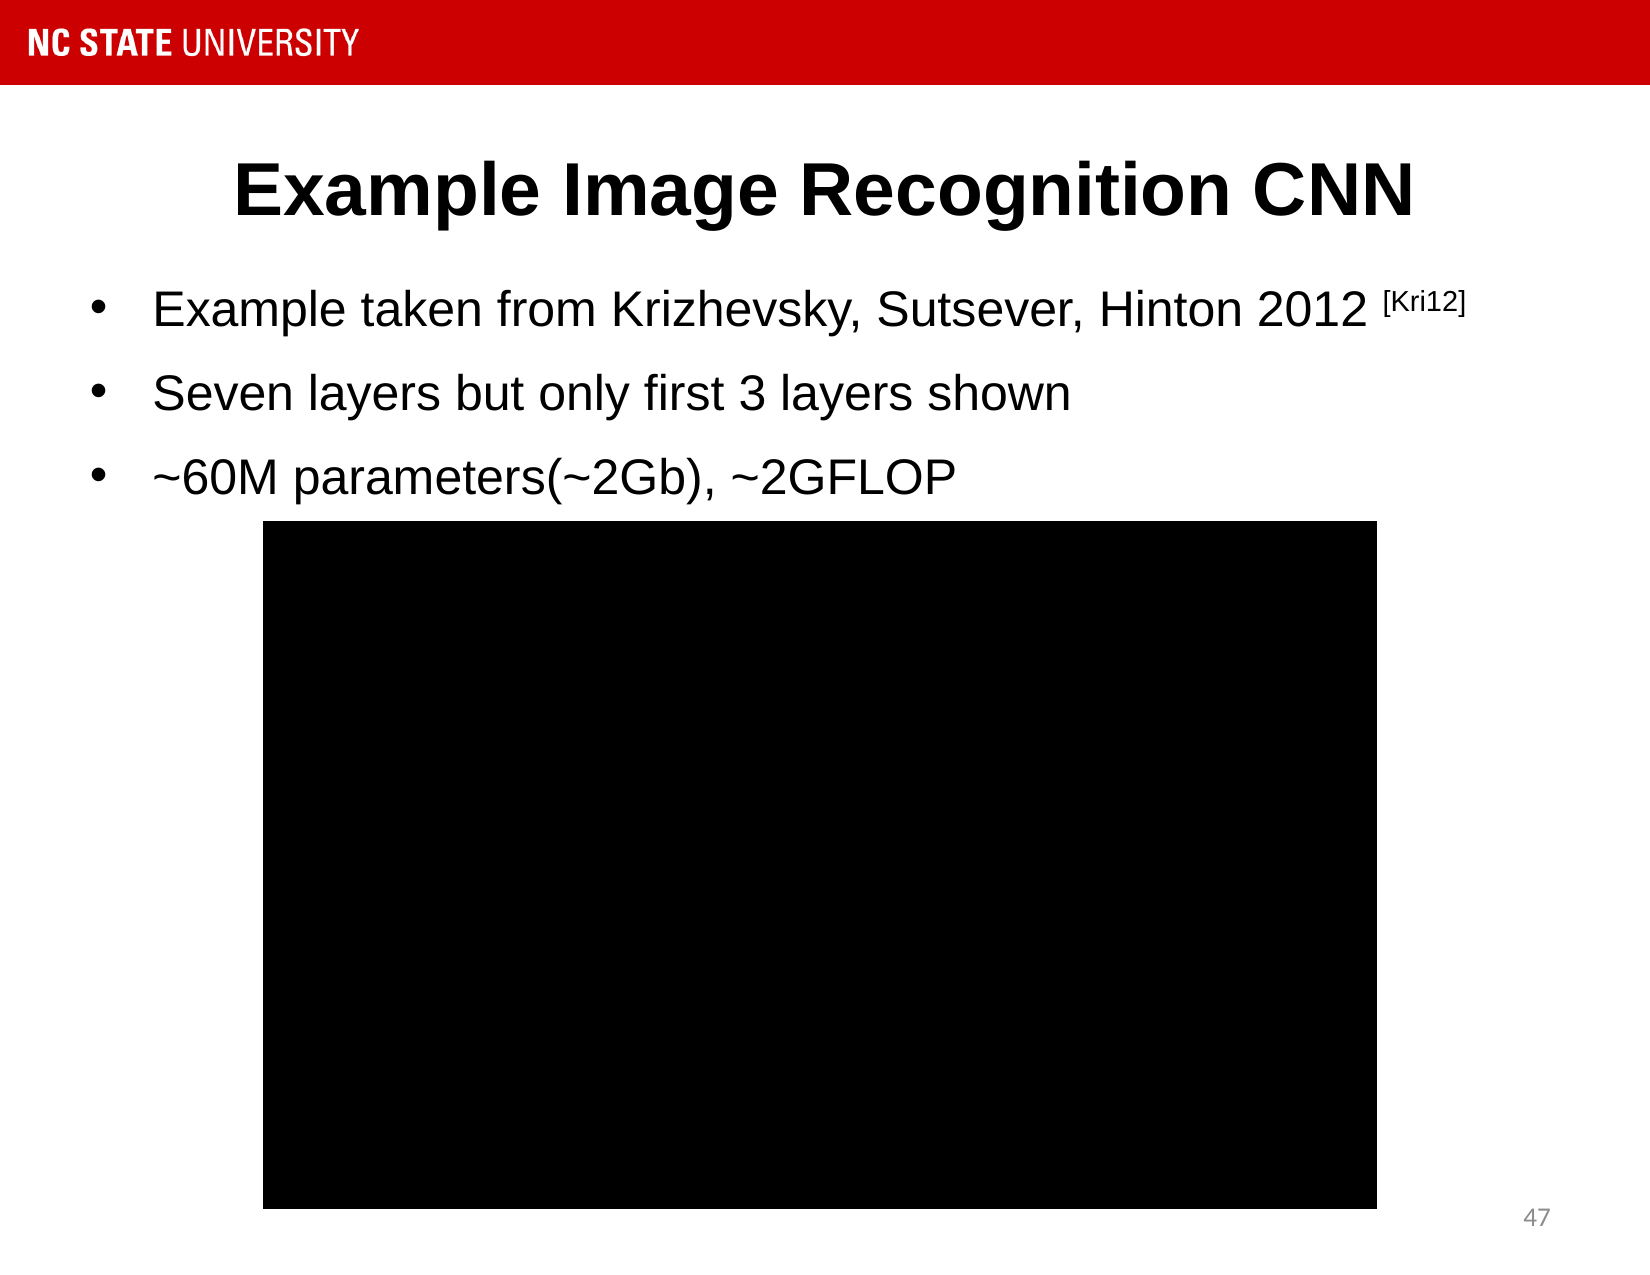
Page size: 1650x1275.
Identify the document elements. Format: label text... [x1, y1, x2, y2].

picture [263, 520, 1378, 1209]
subtitle Example taken from Krizhevsky, Sutsever, Hinton 2012 [Kri12] Seven layers but only first 3 layers shown ~60M parameters(~2Gb), ~2GFLOP [73, 268, 1545, 1109]
title Example Image Recognition CNN [123, 101, 1527, 268]
picture [0, 0, 1650, 85]
slide_number 47 [1182, 1181, 1568, 1250]
